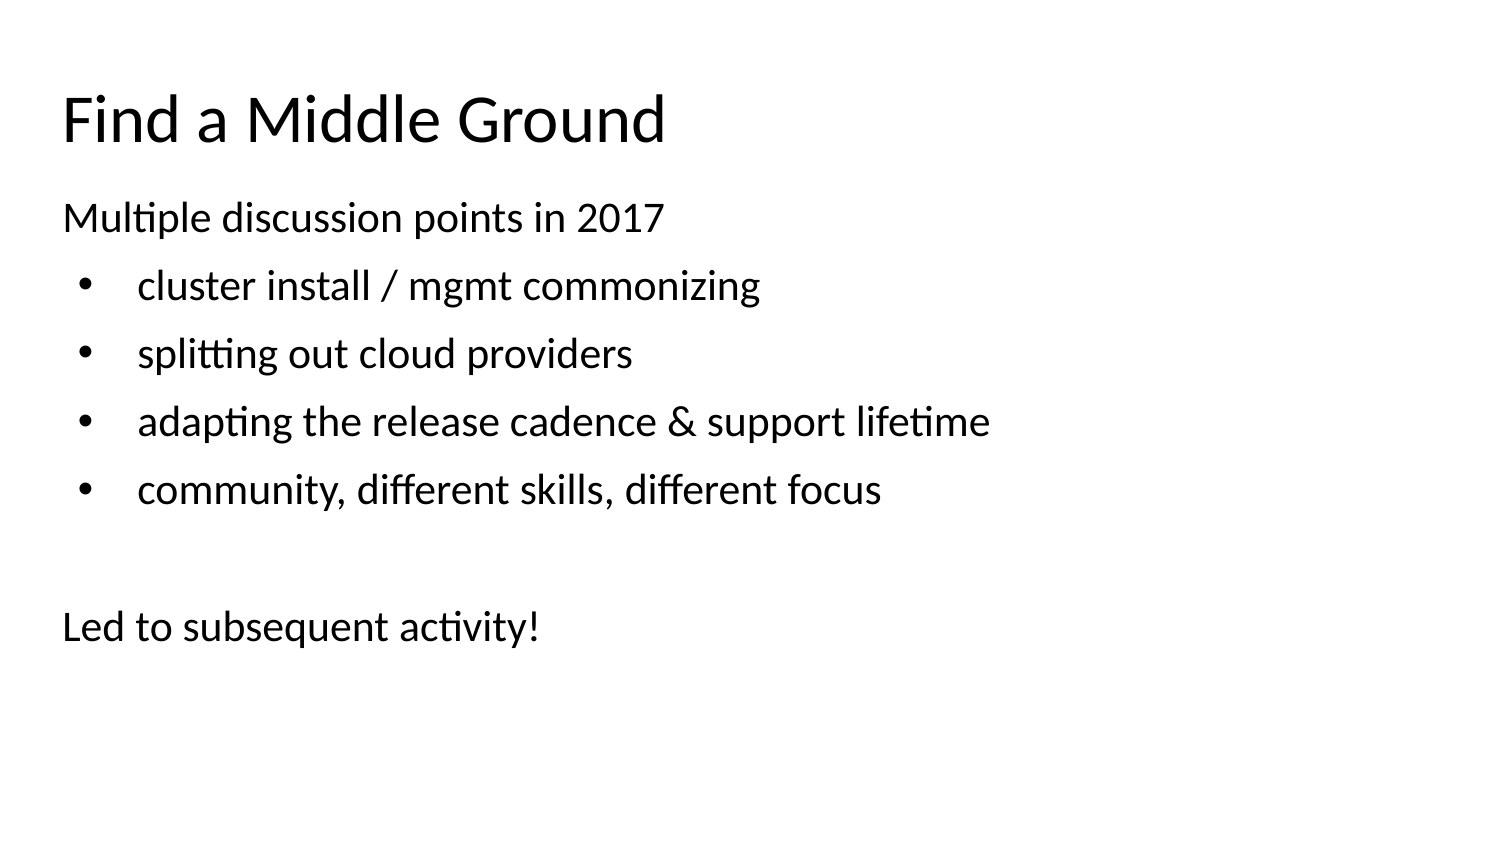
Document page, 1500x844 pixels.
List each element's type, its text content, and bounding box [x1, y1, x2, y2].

list Multiple discussion points in 2017 cluster install / mgmt commonizing splitting out cloud providers adapting the release cadence & support lifetime community, different skills, different focus Led to subsequent activity! [51, 189, 1449, 750]
title Find a Middle Ground [51, 72, 1449, 167]
